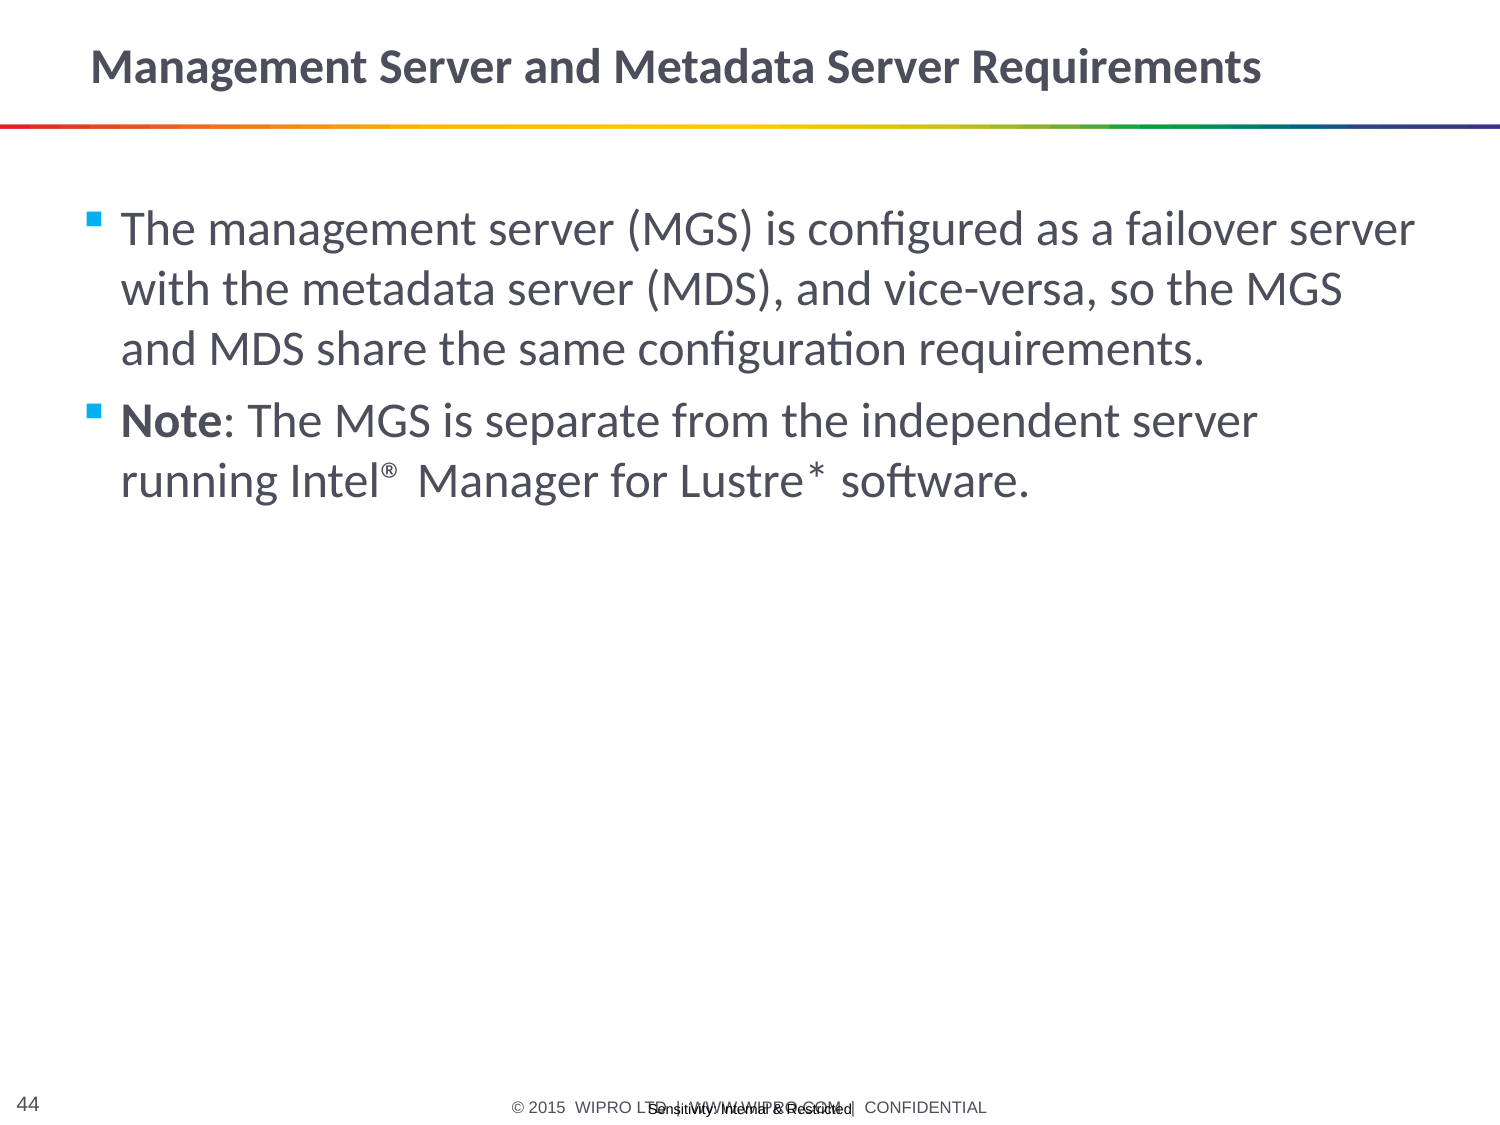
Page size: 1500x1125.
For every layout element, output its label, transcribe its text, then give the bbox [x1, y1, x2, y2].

list The management server (MGS) is configured as a failover server with the metadata server (MDS), and vice-versa, so the MGS and MDS share the same configuration requirements. Note: The MGS is separate from the independent server running Intel® Manager for Lustre* software. [75, 187, 1425, 1033]
title Management Server and Metadata Server Requirements [74, 25, 1426, 102]
